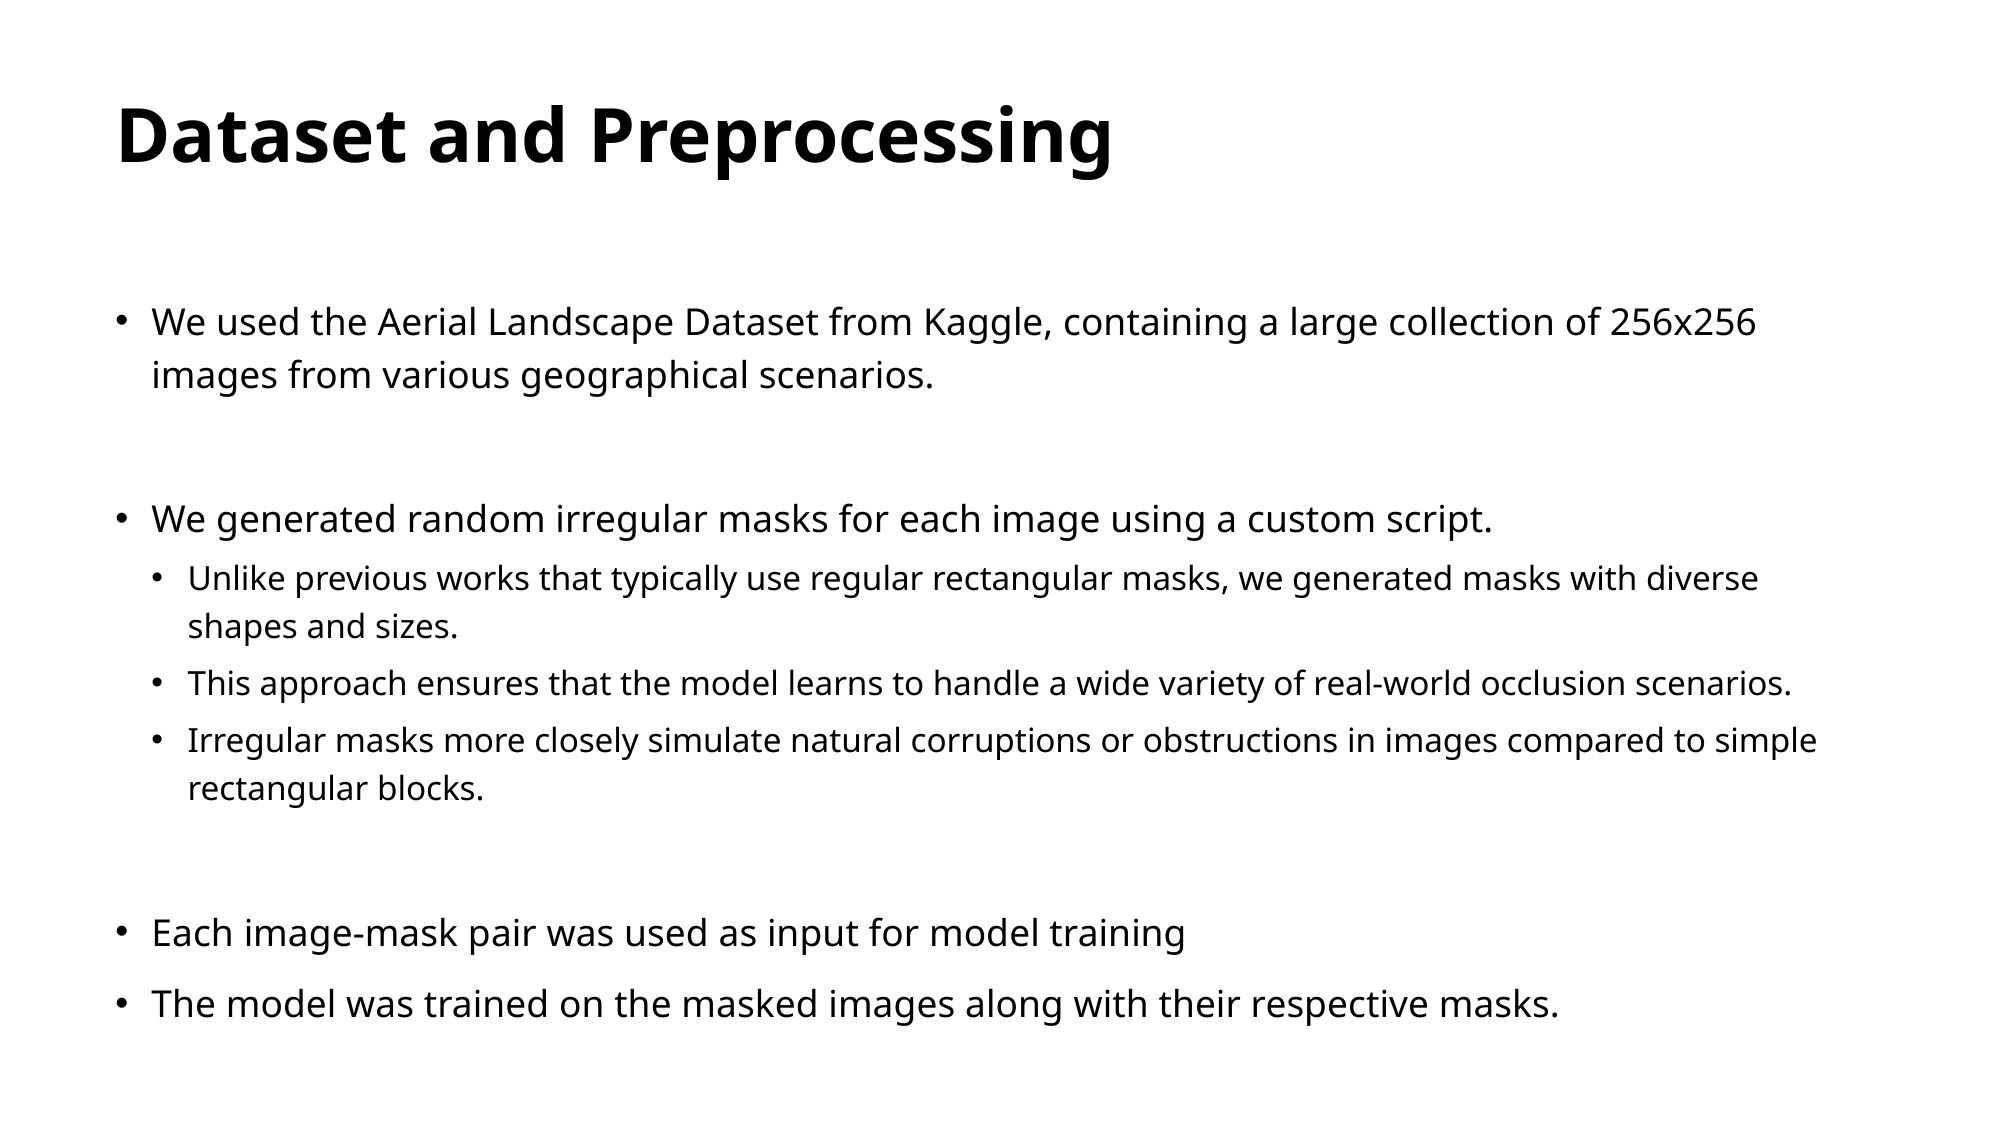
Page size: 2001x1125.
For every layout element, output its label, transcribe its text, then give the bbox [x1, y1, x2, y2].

list We used the Aerial Landscape Dataset from Kaggle, containing a large collection of 256x256 images from various geographical scenarios. We generated random irregular masks for each image using a custom script. Unlike previous works that typically use regular rectangular masks, we generated masks with diverse shapes and sizes. This approach ensures that the model learns to handle a wide variety of real-world occlusion scenarios. Irregular masks more closely simulate natural corruptions or obstructions in images compared to simple rectangular blocks. Each image-mask pair was used as input for model training The model was trained on the masked images along with their respective masks. [100, 281, 1849, 1035]
title Dataset and Preprocessing [100, 90, 1849, 276]
